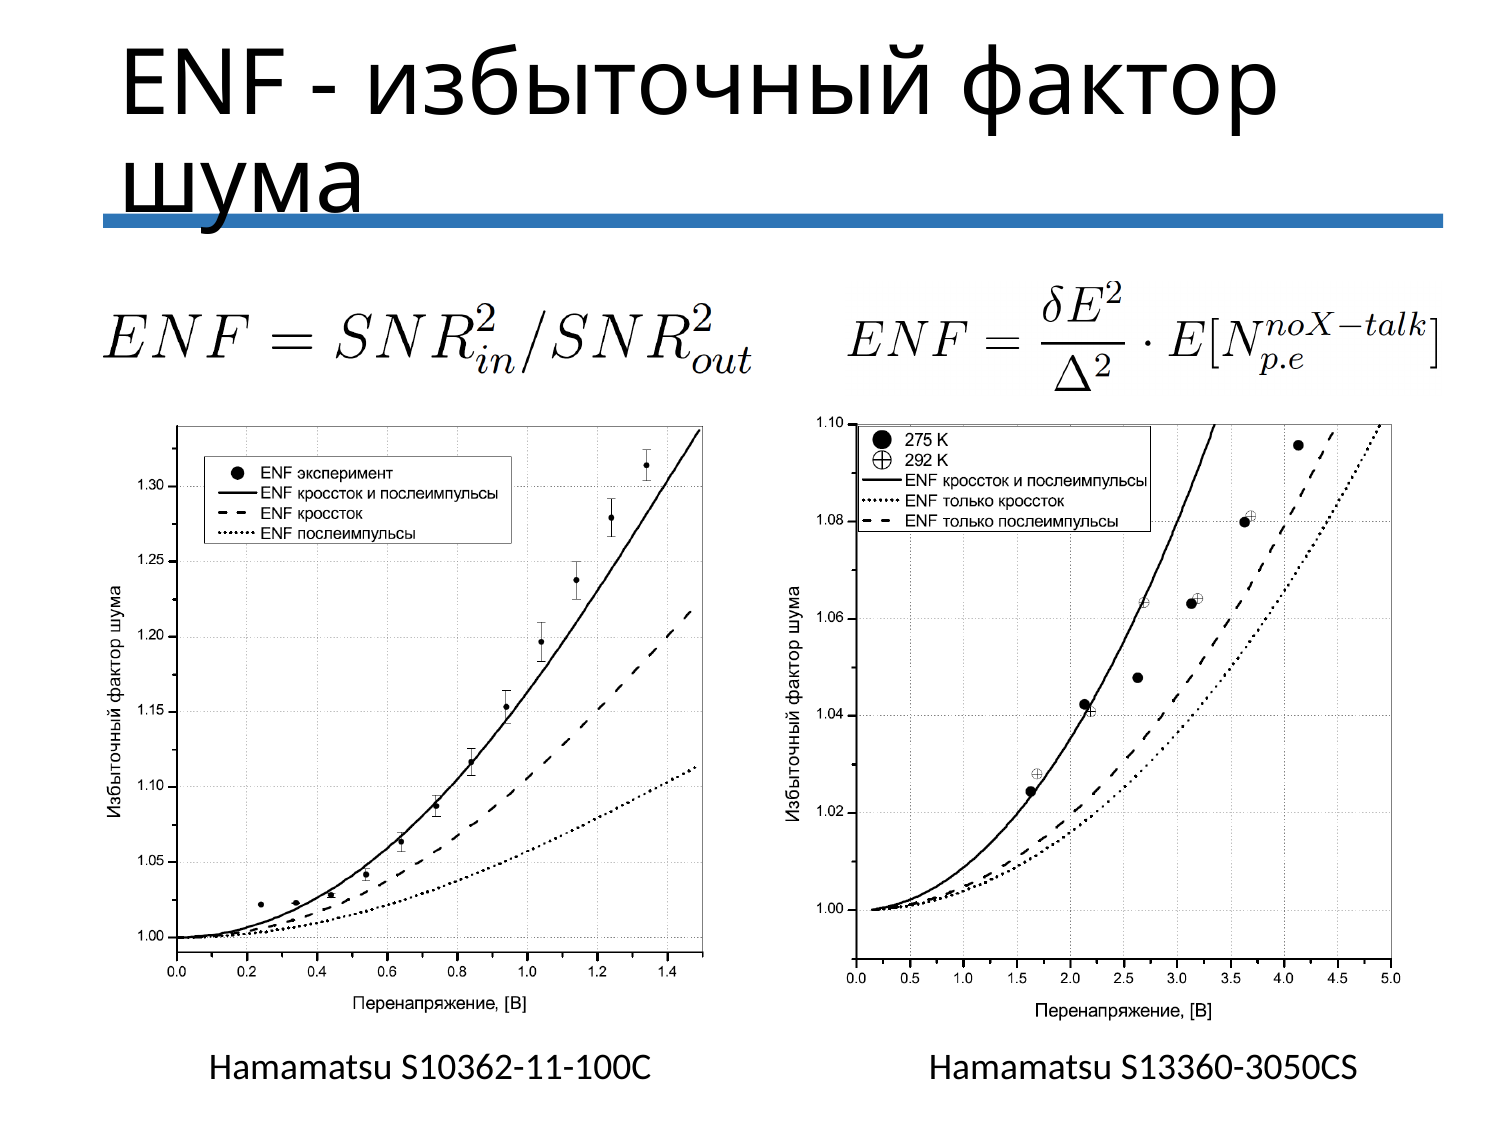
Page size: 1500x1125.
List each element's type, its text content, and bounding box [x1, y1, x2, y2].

picture [103, 297, 758, 380]
text_box Hamamatsu S13360-3050CS [914, 1034, 1374, 1095]
text_box Hamamatsu S10362-11-100C [194, 1034, 667, 1095]
title ENF - избыточный фактор шума [103, 59, 1397, 208]
picture [103, 419, 711, 1016]
picture [779, 410, 1406, 1025]
picture [845, 281, 1442, 396]
